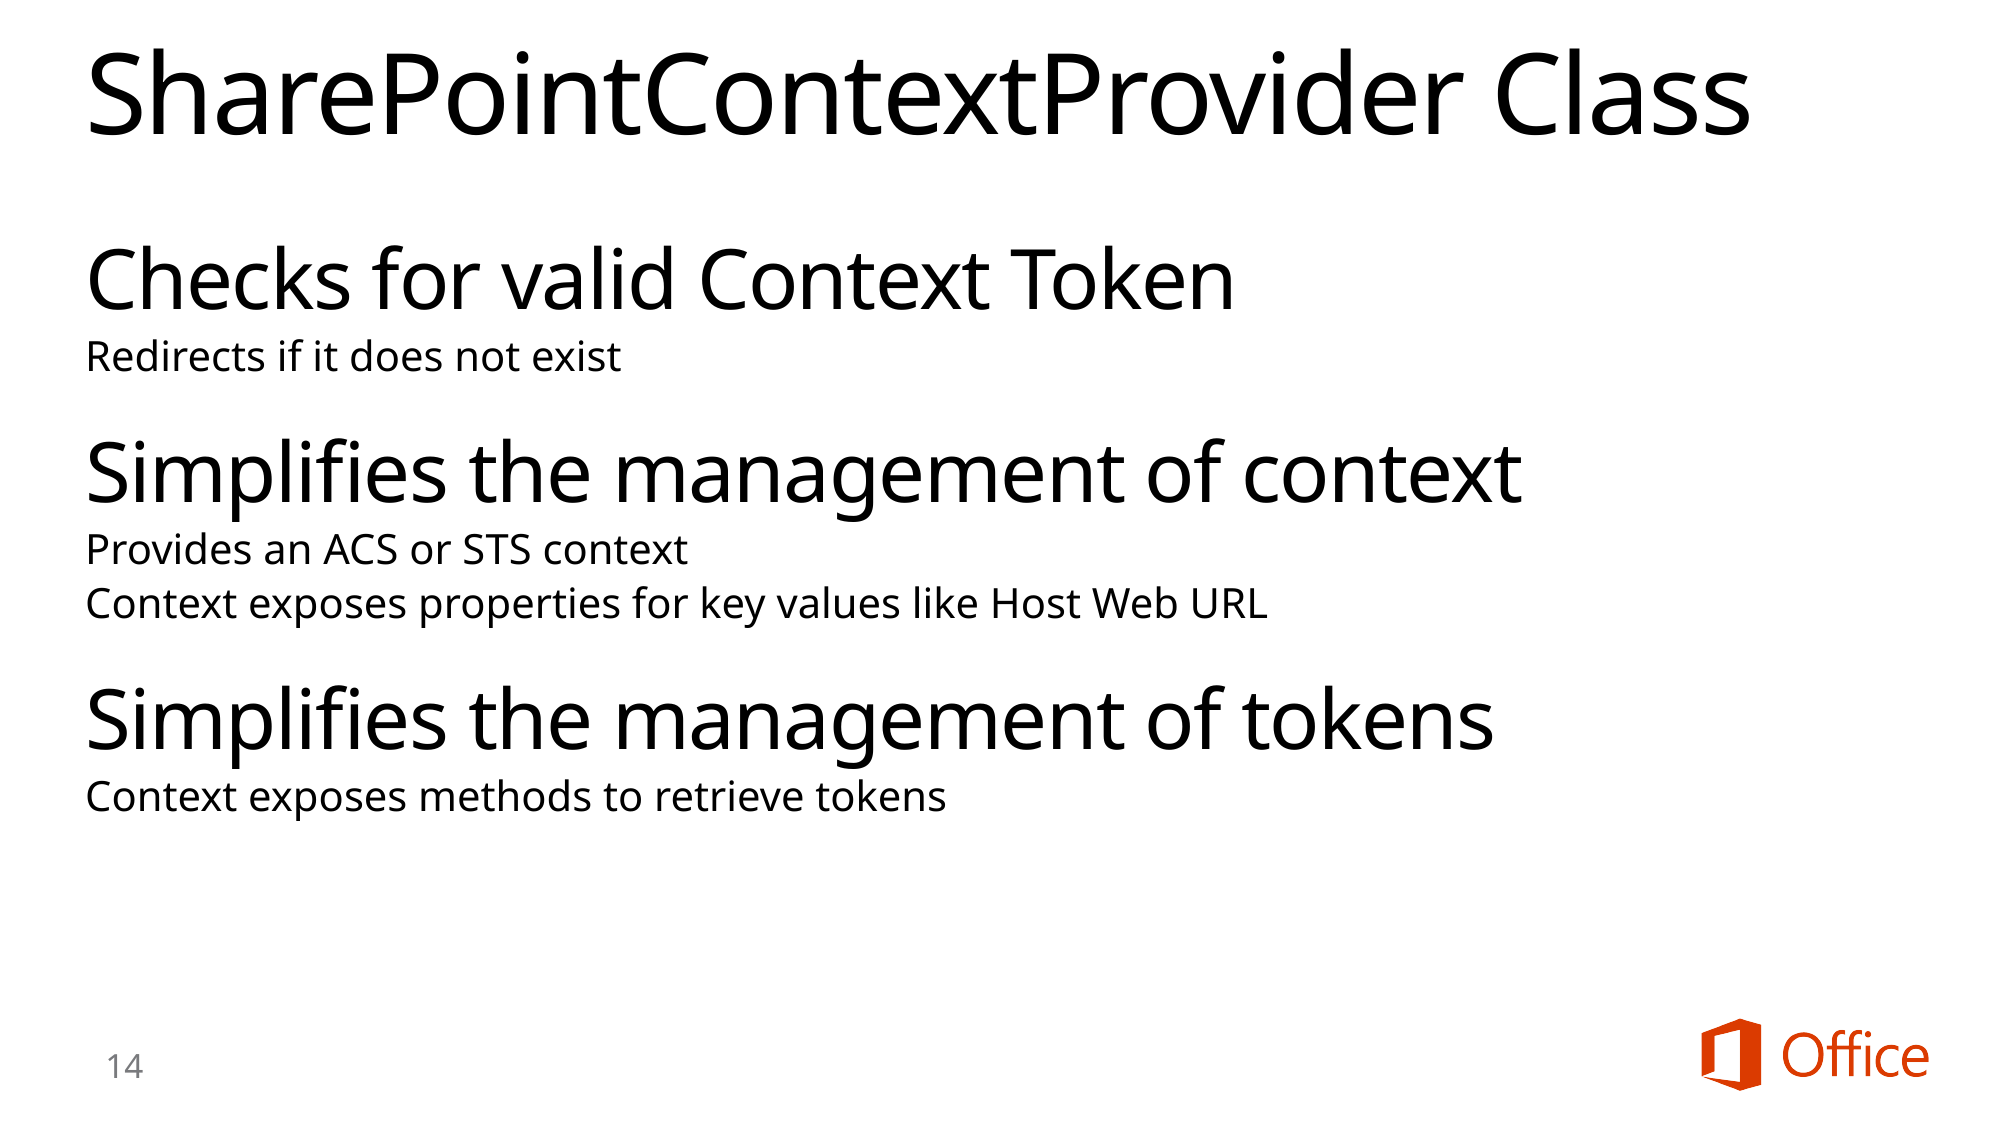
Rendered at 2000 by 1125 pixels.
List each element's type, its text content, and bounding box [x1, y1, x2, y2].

slide_number 14 [85, 1049, 178, 1086]
picture [1670, 987, 1960, 1122]
title SharePointContextProvider Class [85, 37, 1914, 161]
list Checks for valid Context Token Redirects if it does not exist Simplifies the management of context Provides an ACS or STS context Context exposes properties for key values like Host Web URL Simplifies the management of tokens Context exposes methods to retrieve tokens [85, 237, 1914, 956]
